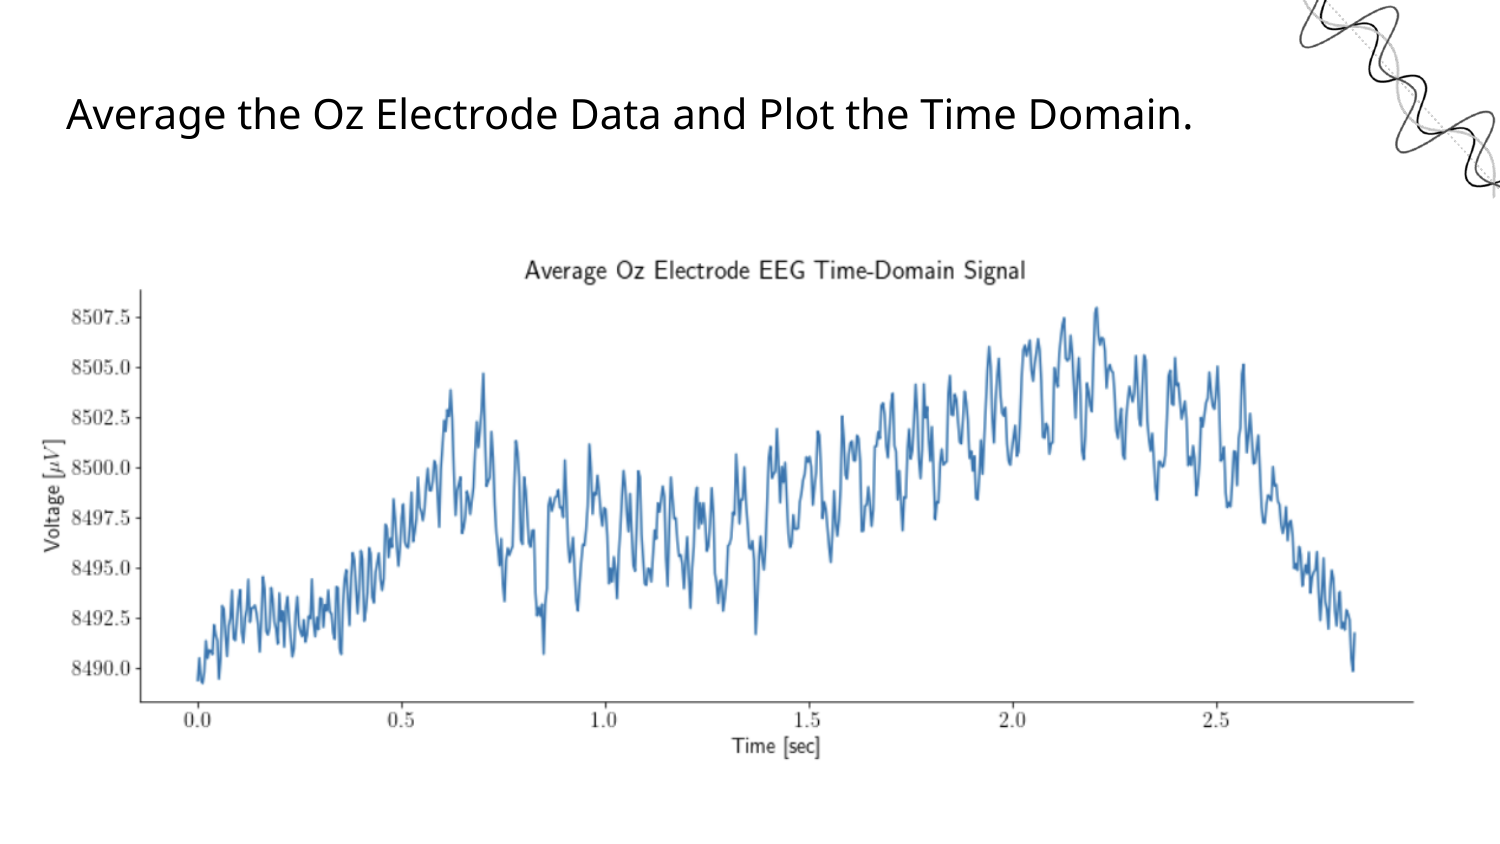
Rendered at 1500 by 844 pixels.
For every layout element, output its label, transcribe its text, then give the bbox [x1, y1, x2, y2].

picture [24, 0, 1500, 784]
title Average the Oz Electrode Data and Plot the Time Domain. [51, 72, 1449, 167]
